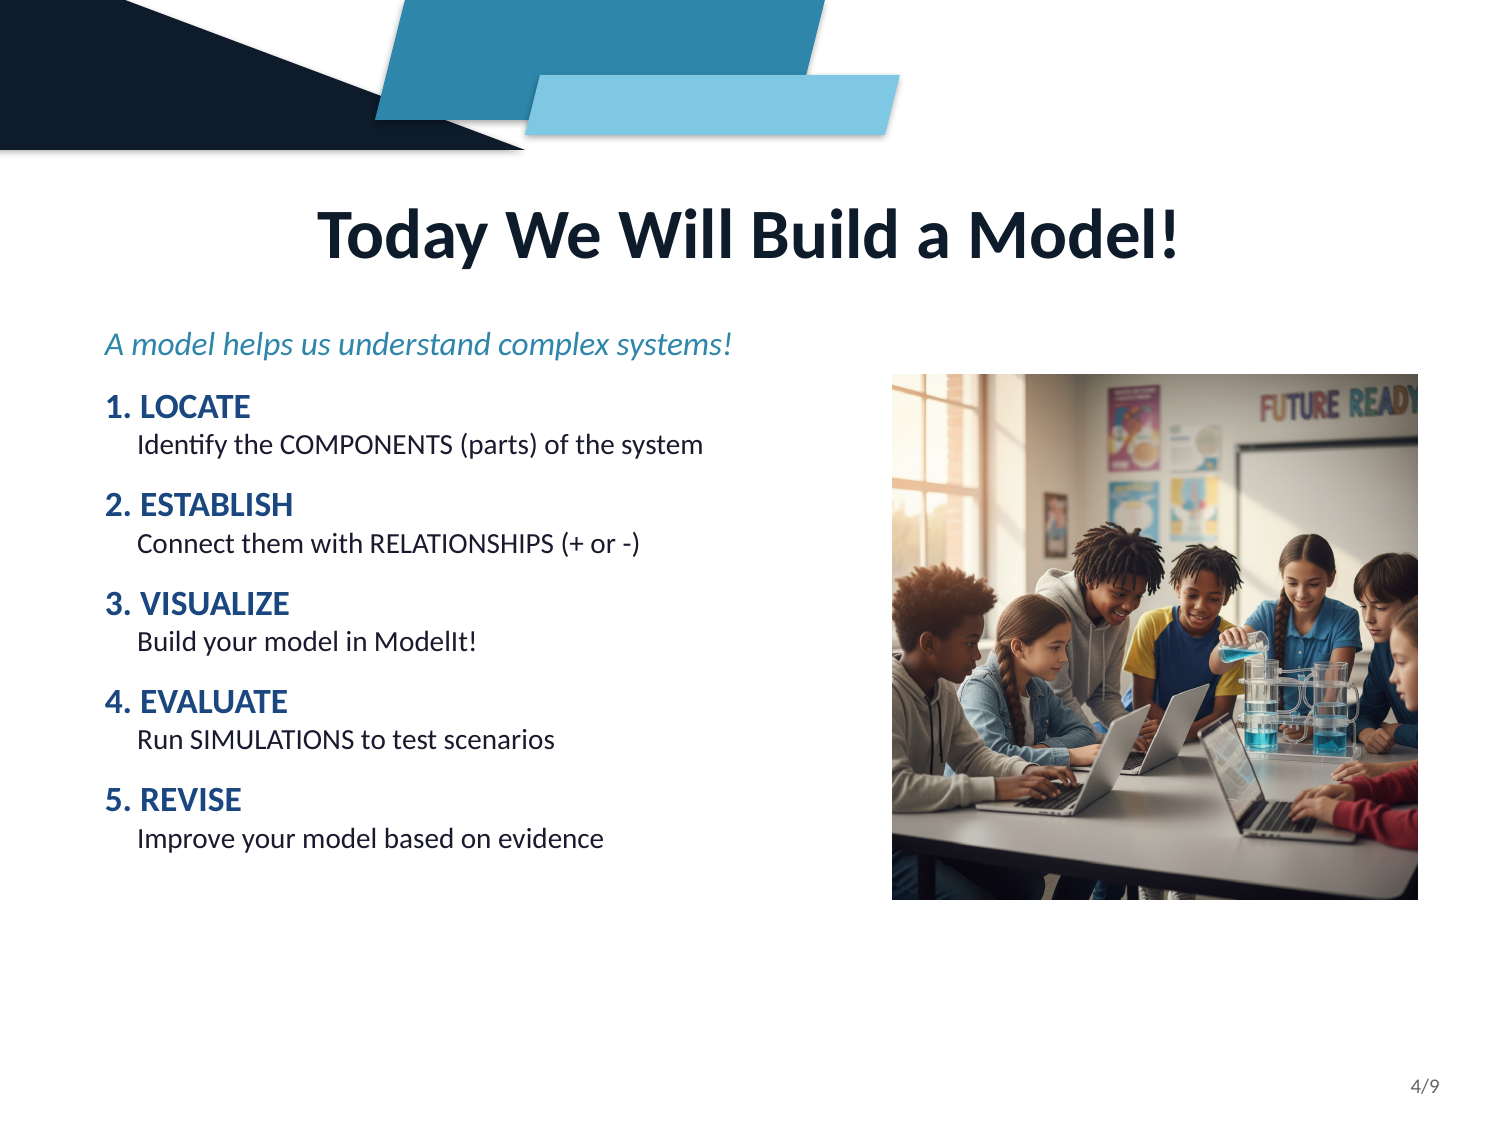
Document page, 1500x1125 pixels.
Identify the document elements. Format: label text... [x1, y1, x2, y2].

text_box [524, 74, 901, 136]
picture [892, 374, 1418, 901]
text_box Today We Will Build a Model! [302, 179, 1198, 280]
text_box [0, 0, 526, 151]
text_box 4/9 [1395, 1065, 1455, 1105]
text_box A model helps us understand complex systems! 1. LOCATE Identify the COMPONENTS (parts) of the system 2. ESTABLISH Connect them with RELATIONSHIPS (+ or -) 3. VISUALIZE Build your model in ModelIt! 4. EVALUATE Run SIMULATIONS to test scenarios 5. REVISE Improve your model based on evidence [89, 314, 870, 862]
text_box [374, 0, 826, 121]
